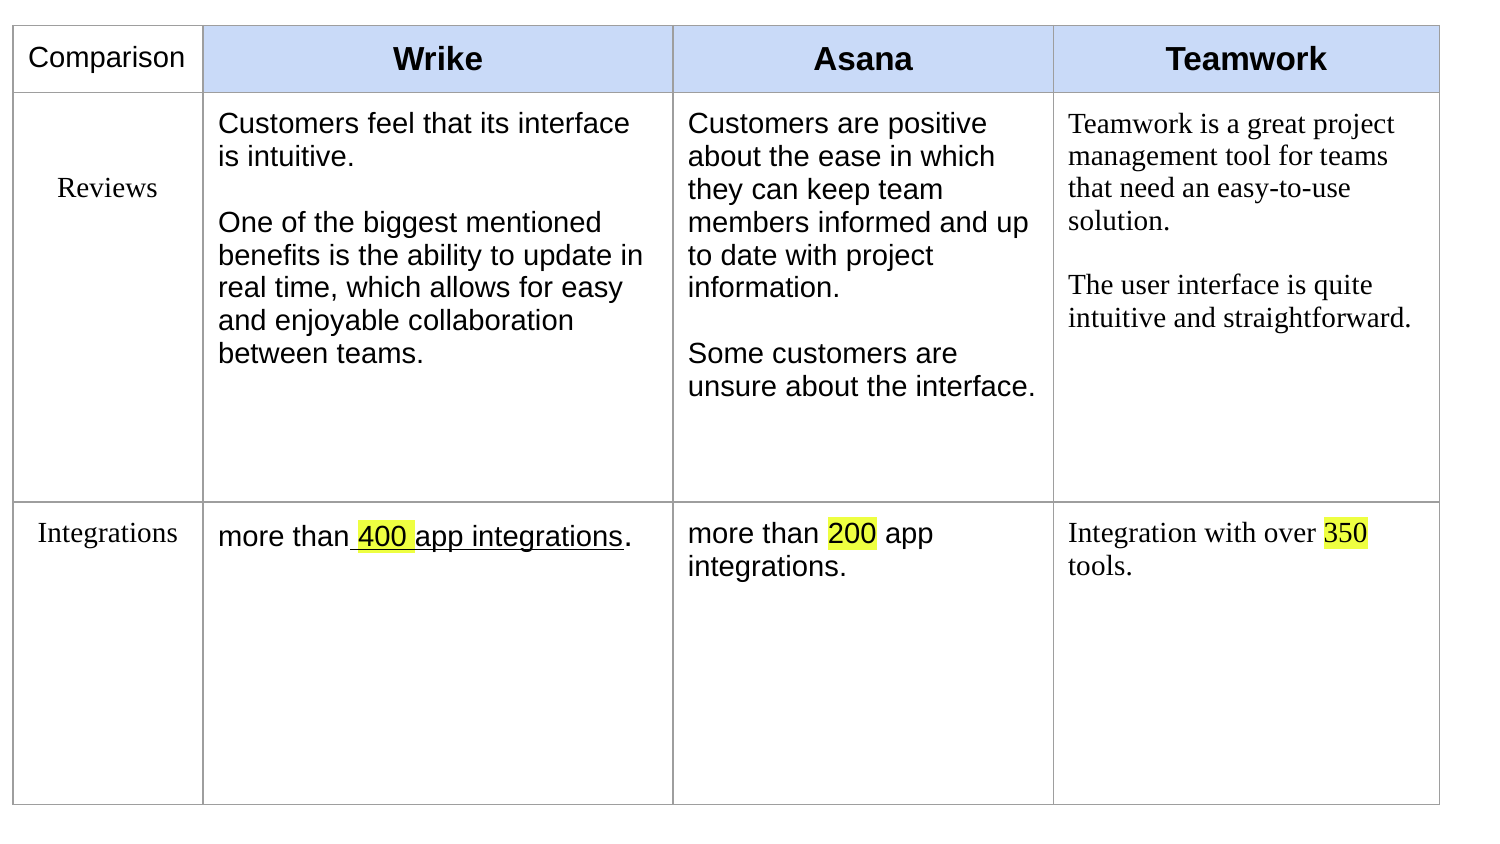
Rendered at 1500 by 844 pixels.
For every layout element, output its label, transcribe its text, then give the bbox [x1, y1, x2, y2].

table_cell Integration with over 350 tools. [1054, 503, 1439, 804]
table_cell Customers are positive about the ease in which they can keep team members informed and up to date with project information. Some customers are unsure about the interface. [674, 93, 1053, 501]
table_cell Integrations [14, 503, 202, 804]
table_cell more than 200 app integrations. [674, 503, 1053, 804]
table_header Comparison [14, 26, 202, 92]
table_header Teamwork [1054, 26, 1439, 92]
table_cell Customers feel that its interface is intuitive. One of the biggest mentioned benefits is the ability to update in real time, which allows for easy and enjoyable collaboration between teams. [204, 93, 672, 501]
table_cell more than 400 app integrations. [204, 503, 672, 804]
table_cell Reviews [14, 93, 202, 501]
table_cell Teamwork is a great project management tool for teams that need an easy-to-use solution. The user interface is quite intuitive and straightforward. [1054, 93, 1439, 501]
table_header Asana [674, 26, 1053, 92]
table_header Wrike [204, 26, 672, 92]
